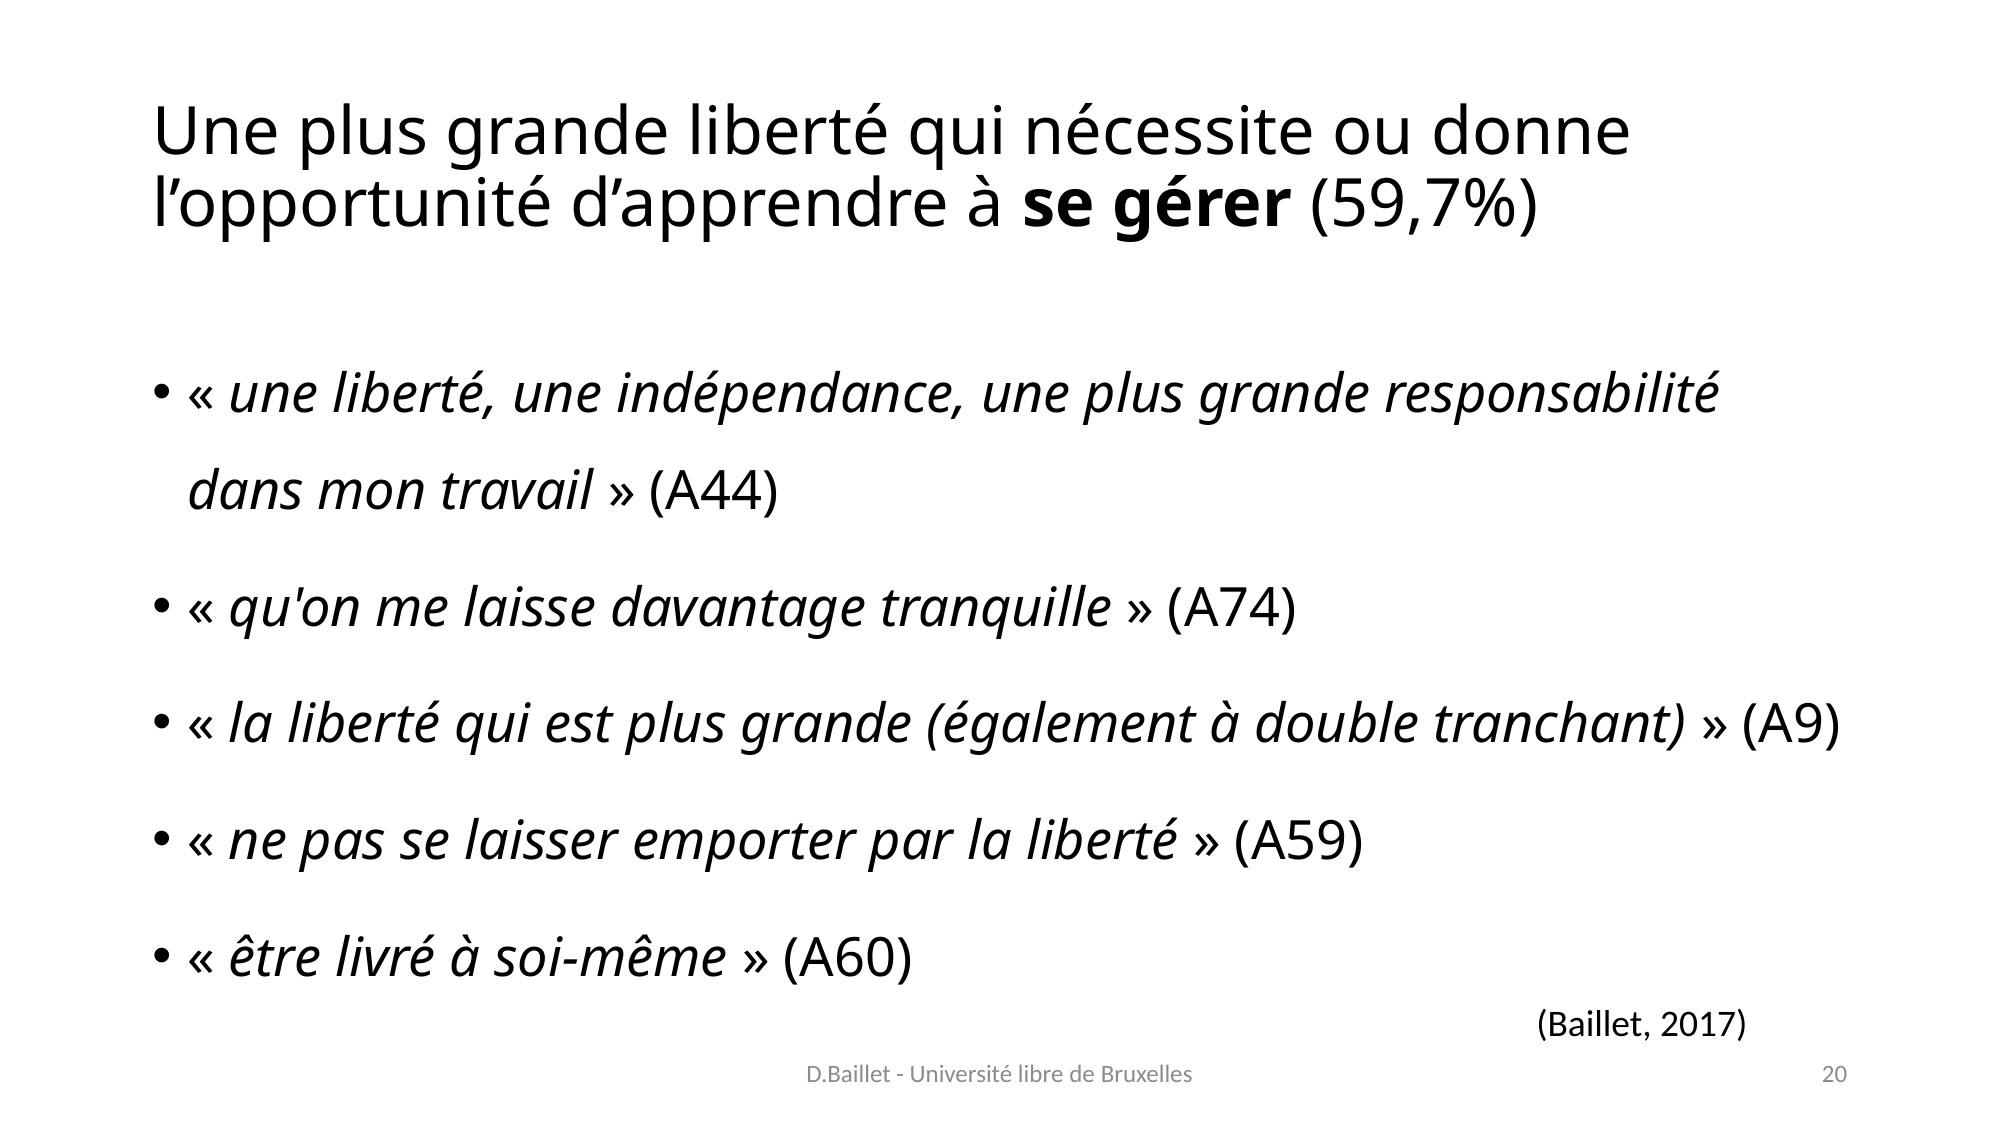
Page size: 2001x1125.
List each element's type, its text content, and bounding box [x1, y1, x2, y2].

title Une plus grande liberté qui nécessite ou donne l’opportunité d’apprendre à se gérer (59,7%) [137, 59, 1863, 278]
list « une liberté, une indépendance, une plus grande responsabilité dans mon travail » (A44) « qu'on me laisse davantage tranquille » (A74) « la liberté qui est plus grande (également à double tranchant) » (A9) « ne pas se laisser emporter par la liberté » (A59) « être livré à soi-même » (A60) [137, 299, 1863, 1014]
footer D.Baillet - Université libre de Bruxelles [662, 1042, 1338, 1103]
text_box (Baillet, 2017) [1521, 991, 1763, 1052]
slide_number 20 [1412, 1042, 1863, 1103]
